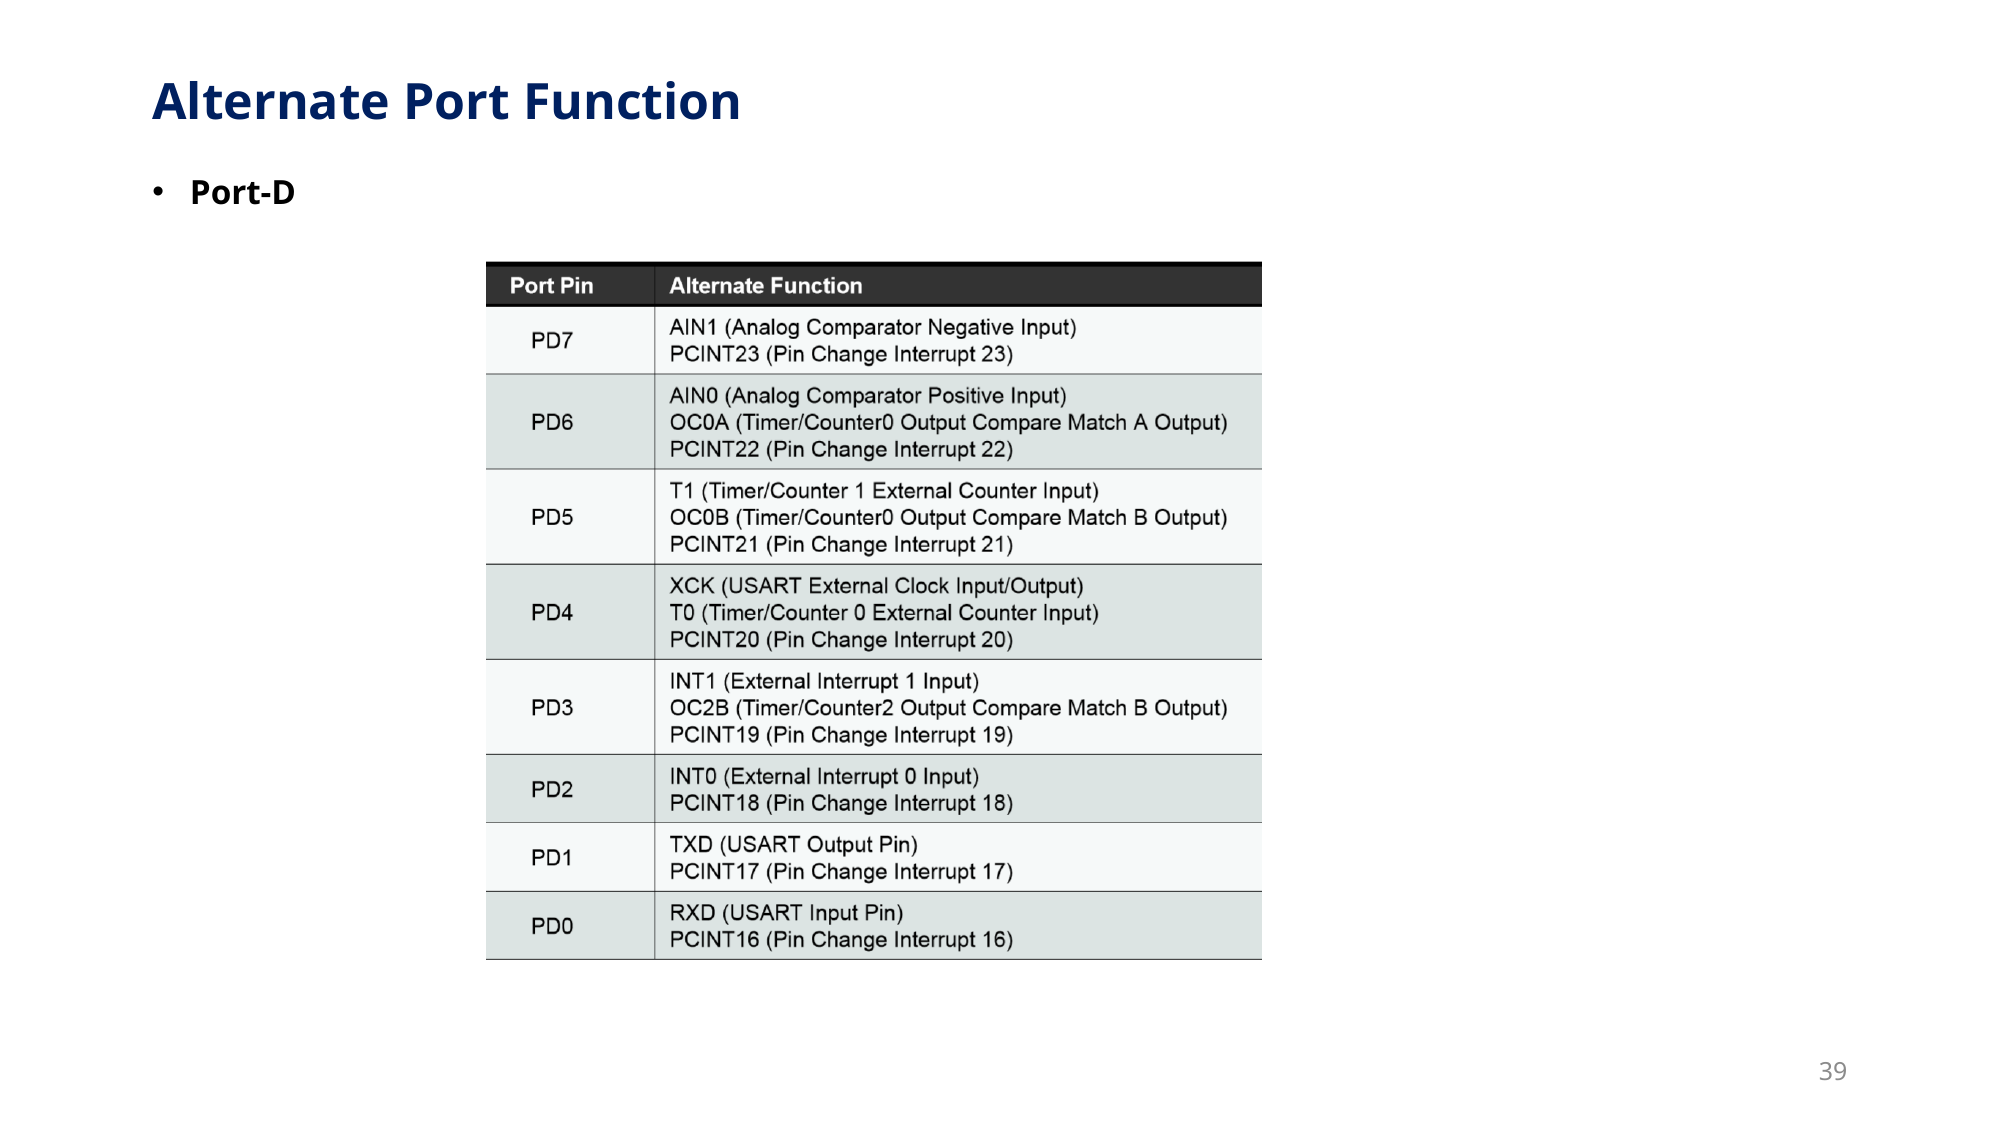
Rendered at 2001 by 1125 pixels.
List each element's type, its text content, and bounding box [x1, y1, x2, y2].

picture [486, 257, 1262, 967]
slide_number 39 [1412, 1042, 1863, 1103]
title Alternate Port Function [137, 67, 1863, 139]
list Port-D [137, 167, 1863, 1014]
